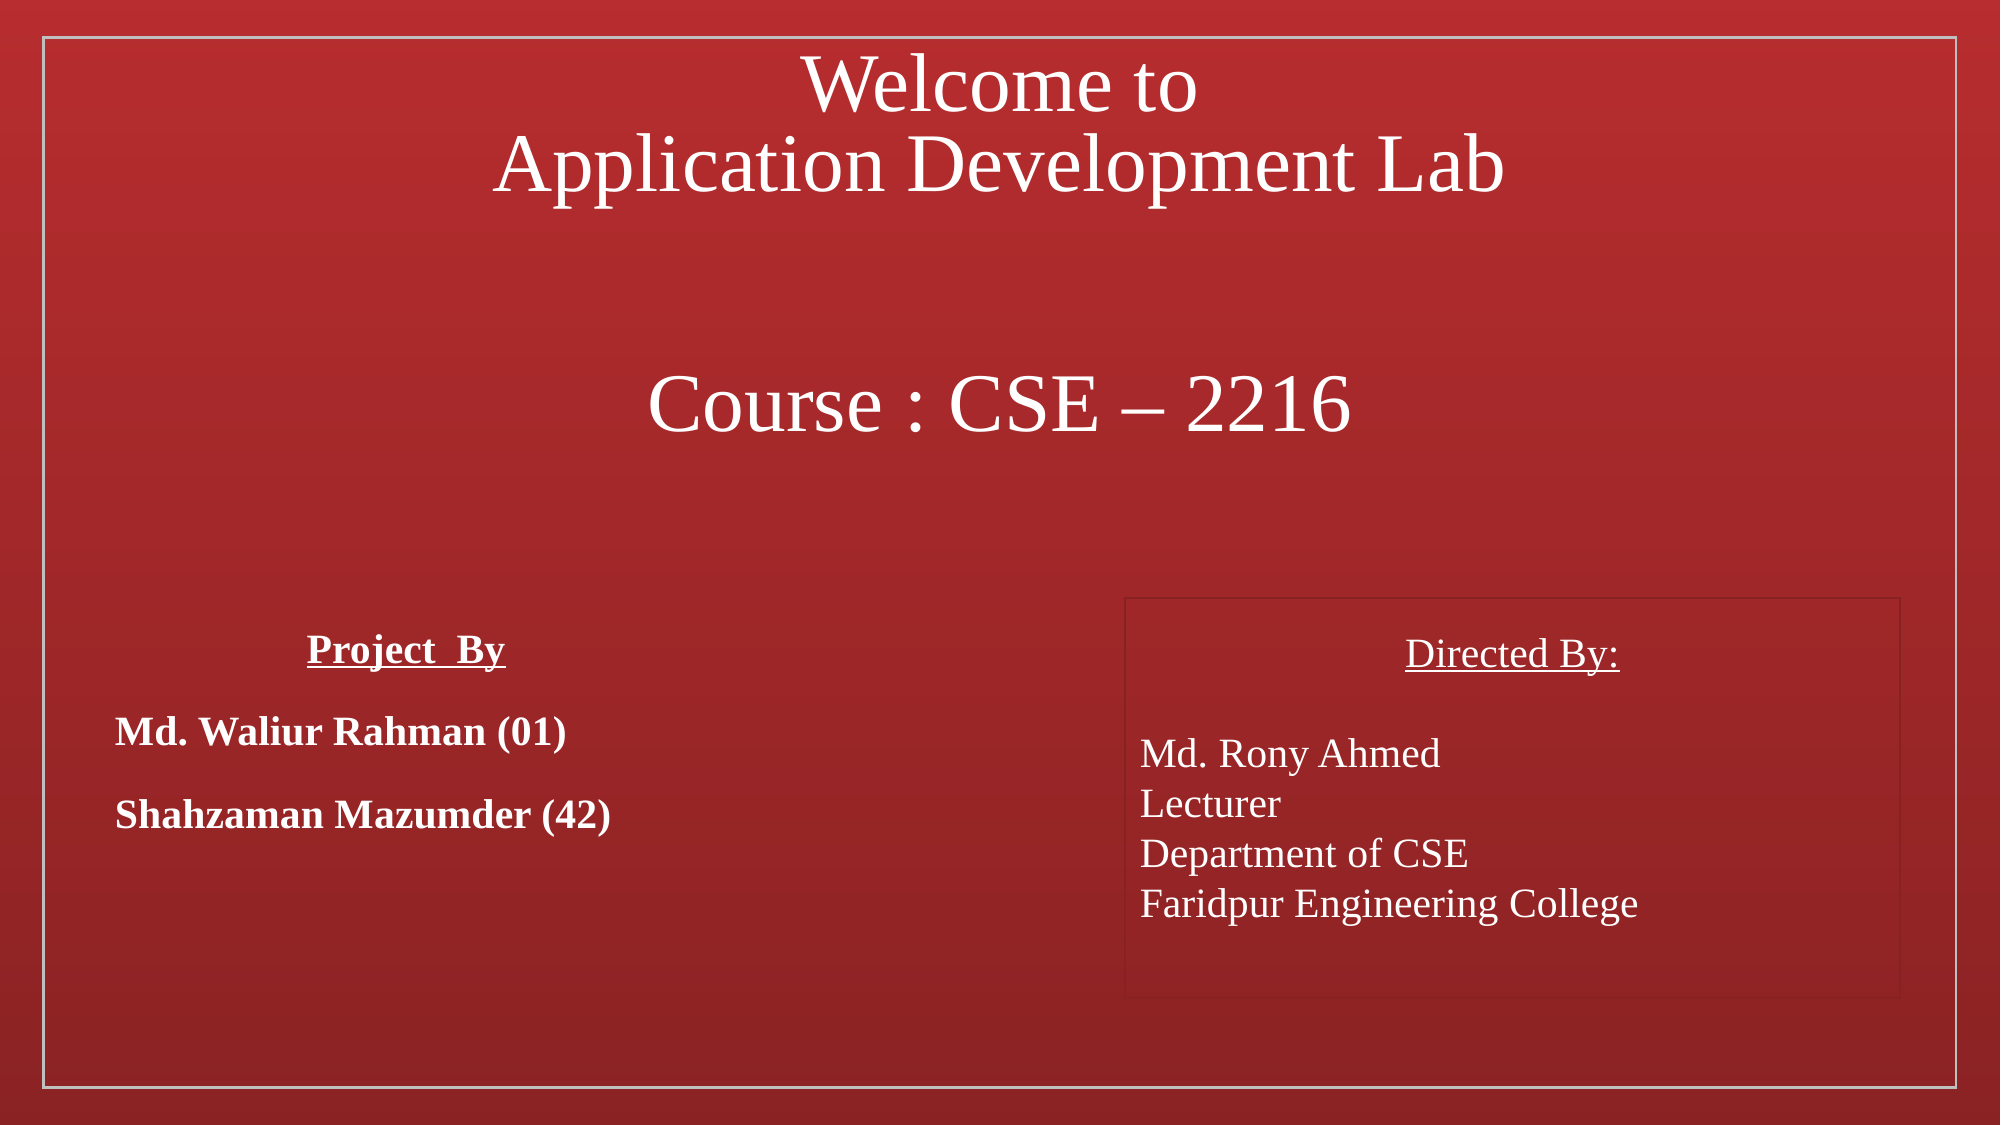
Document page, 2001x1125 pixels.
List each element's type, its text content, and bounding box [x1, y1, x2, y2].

list Project By Md. Waliur Rahman (01) Shahzaman Mazumder (42) [99, 619, 713, 900]
title Welcome to Application Development Lab Course : CSE – 2216 [254, 35, 1746, 636]
text_box Directed By: Md. Rony Ahmed Lecturer Department of CSE Faridpur Engineering College [1124, 597, 1901, 999]
